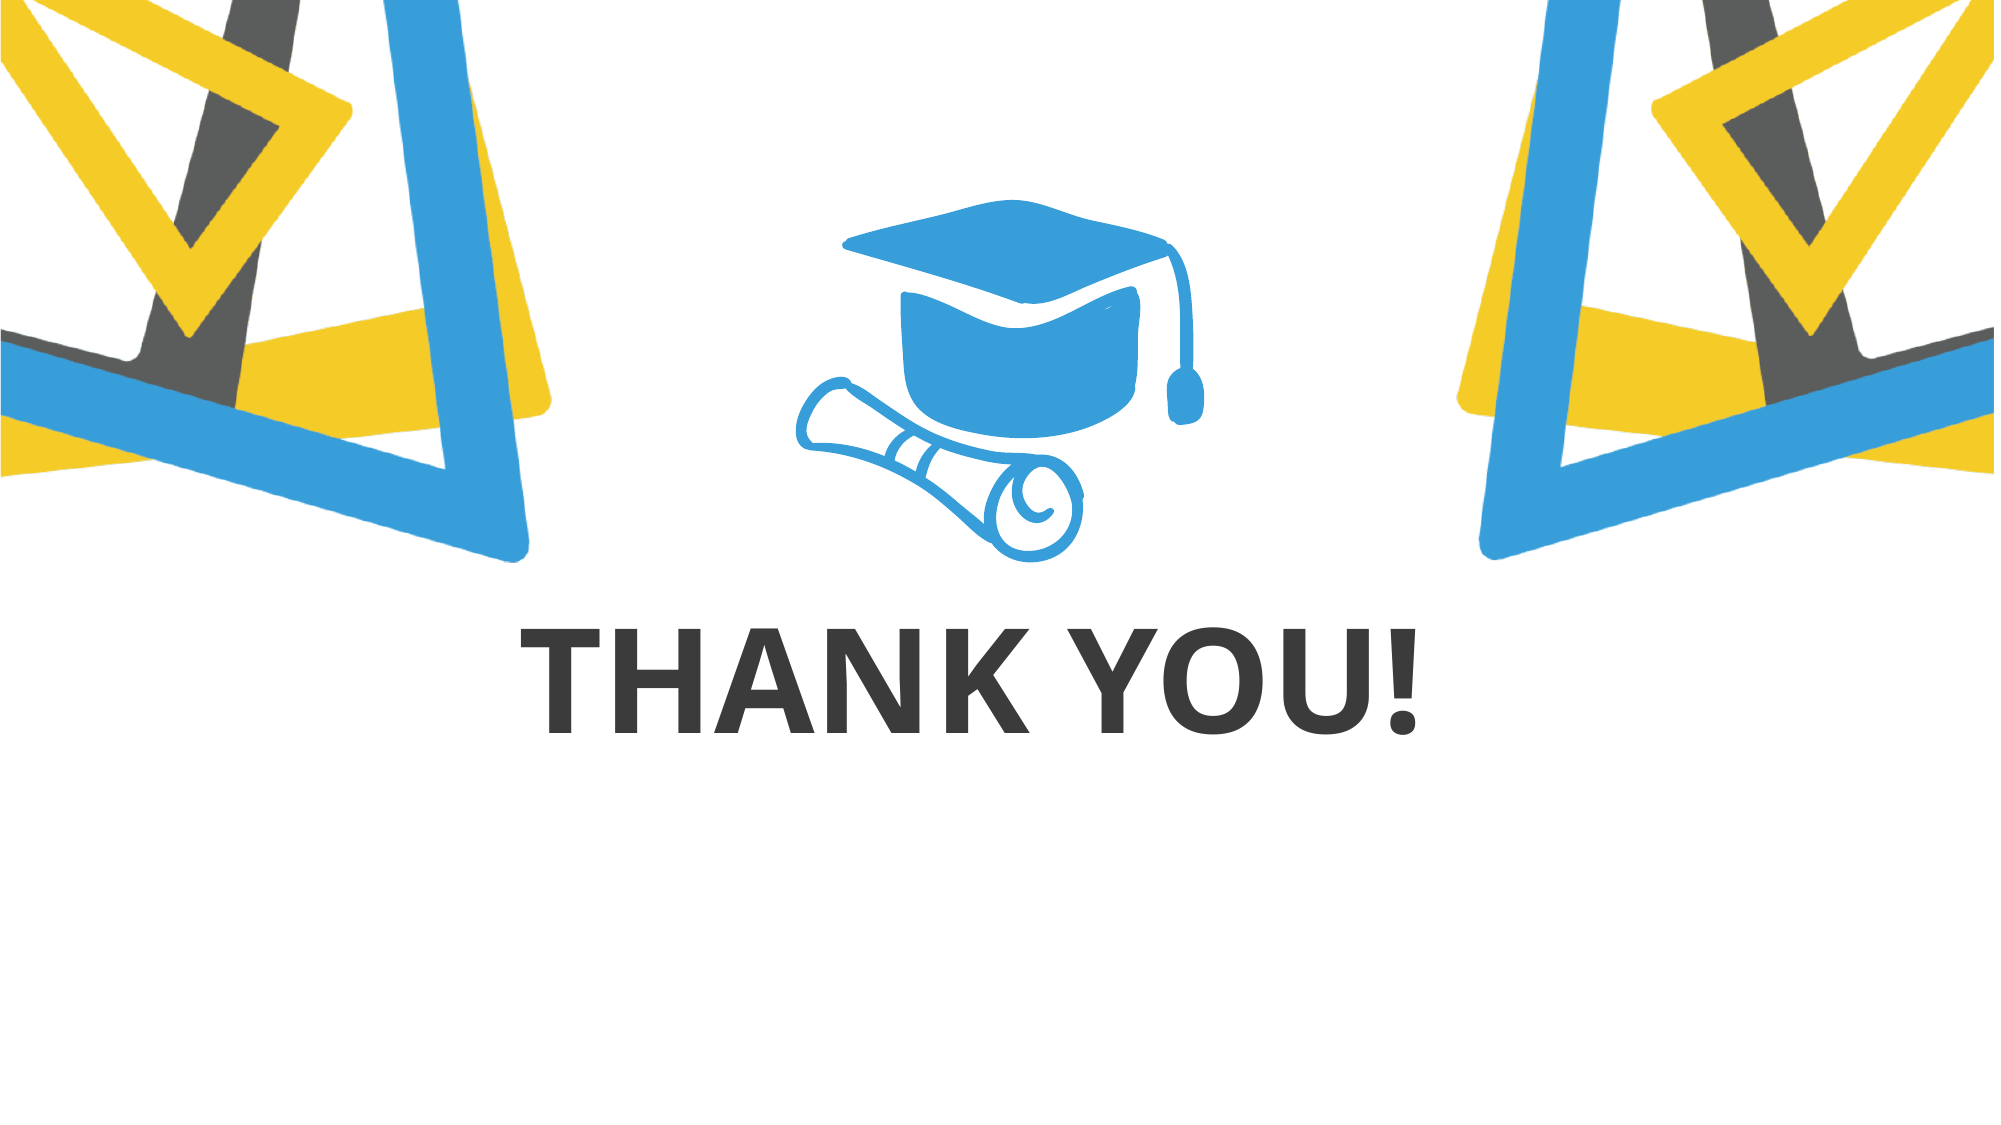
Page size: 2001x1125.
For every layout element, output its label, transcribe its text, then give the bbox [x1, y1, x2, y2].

picture [1130, 0, 2000, 1098]
text_box [900, 286, 1130, 439]
text_box [871, 393, 1084, 563]
picture [0, 1, 871, 1102]
text_box THANK YOU! [871, 580, 1130, 771]
text_box [871, 199, 1152, 304]
